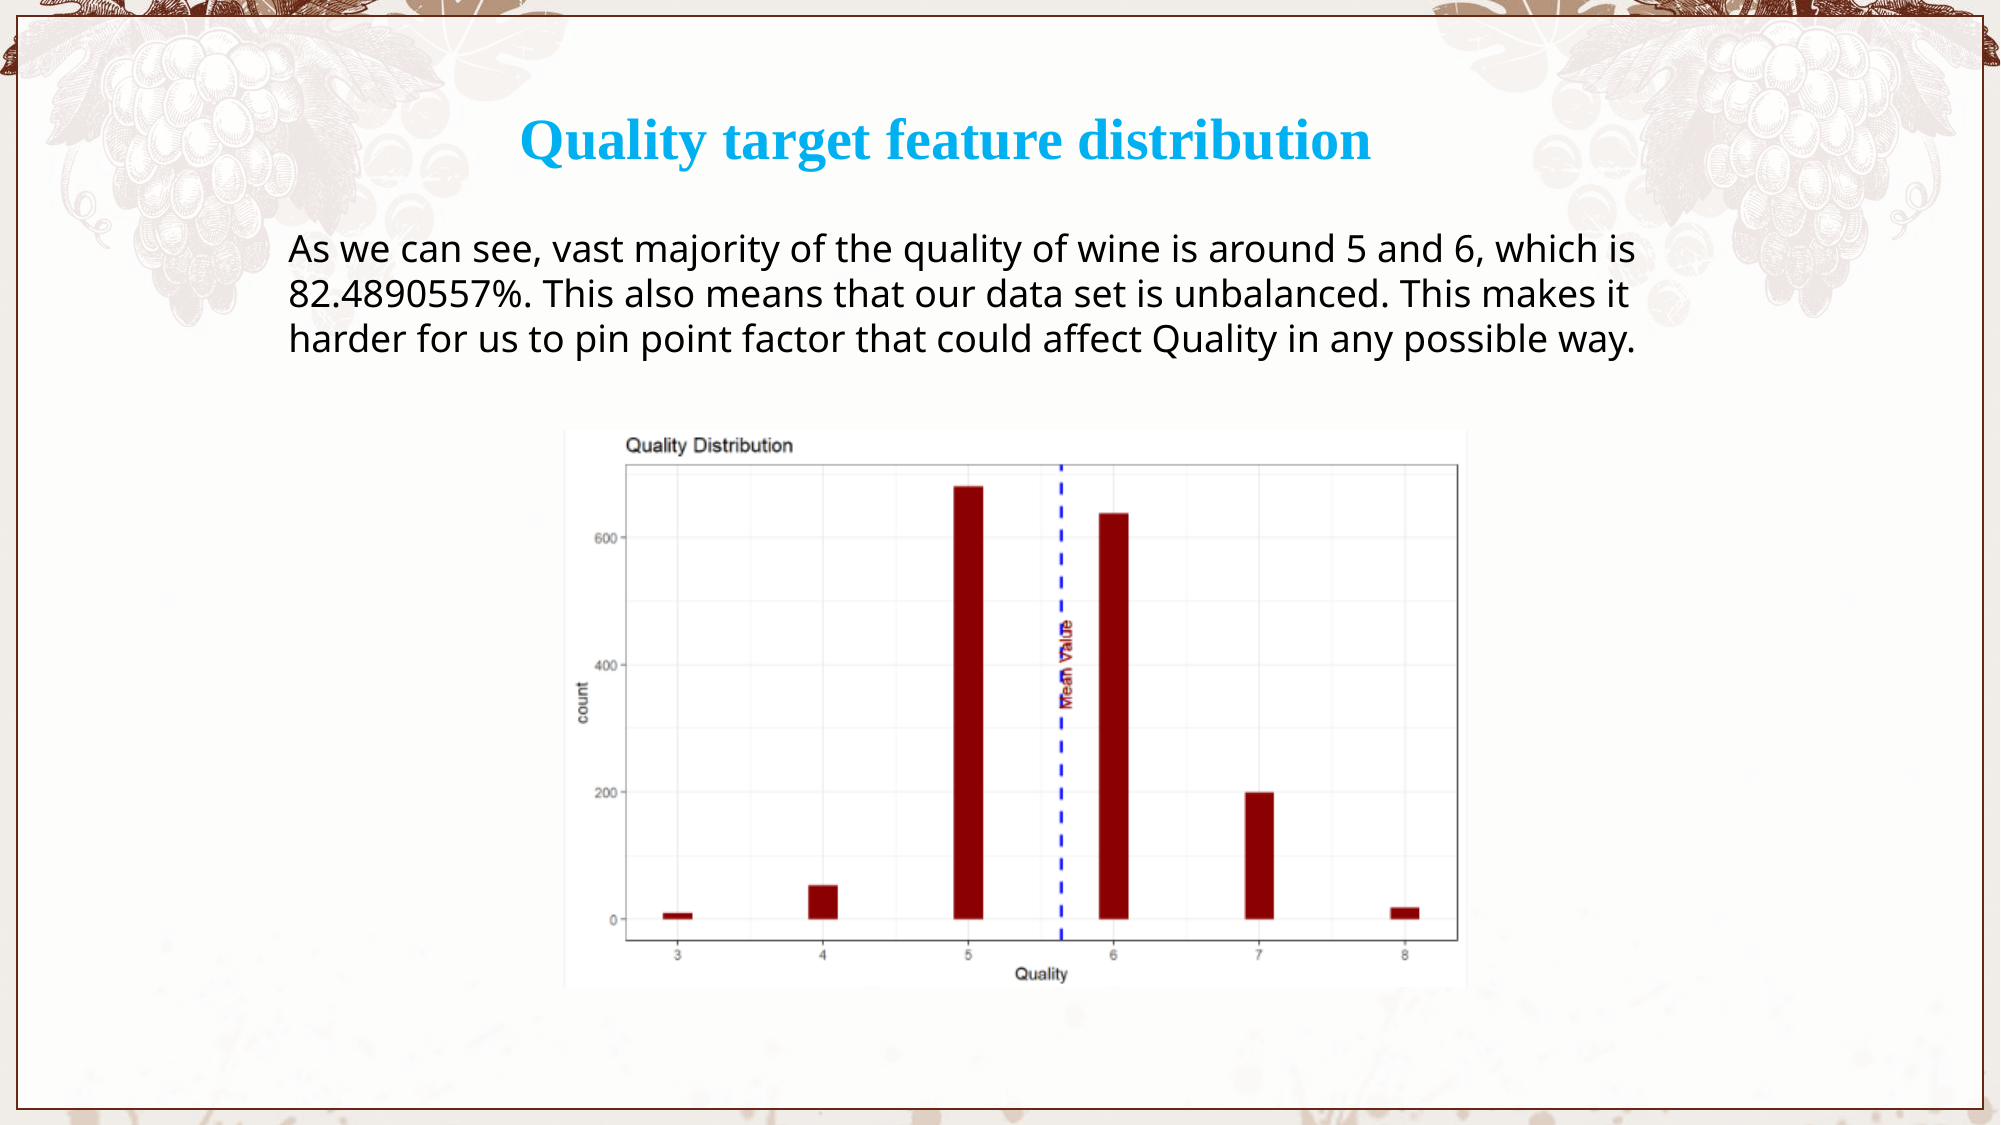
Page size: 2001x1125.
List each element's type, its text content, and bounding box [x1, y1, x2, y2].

text_box Quality target feature distribution [454, 94, 1440, 180]
picture [0, 0, 2001, 1125]
text_box As we can see, vast majority of the quality of wine is around 5 and 6, which is 82.4890557%. This also means that our data set is unbalanced. This makes it harder for us to pin point factor that could affect Quality in any possible way. [273, 217, 1758, 368]
